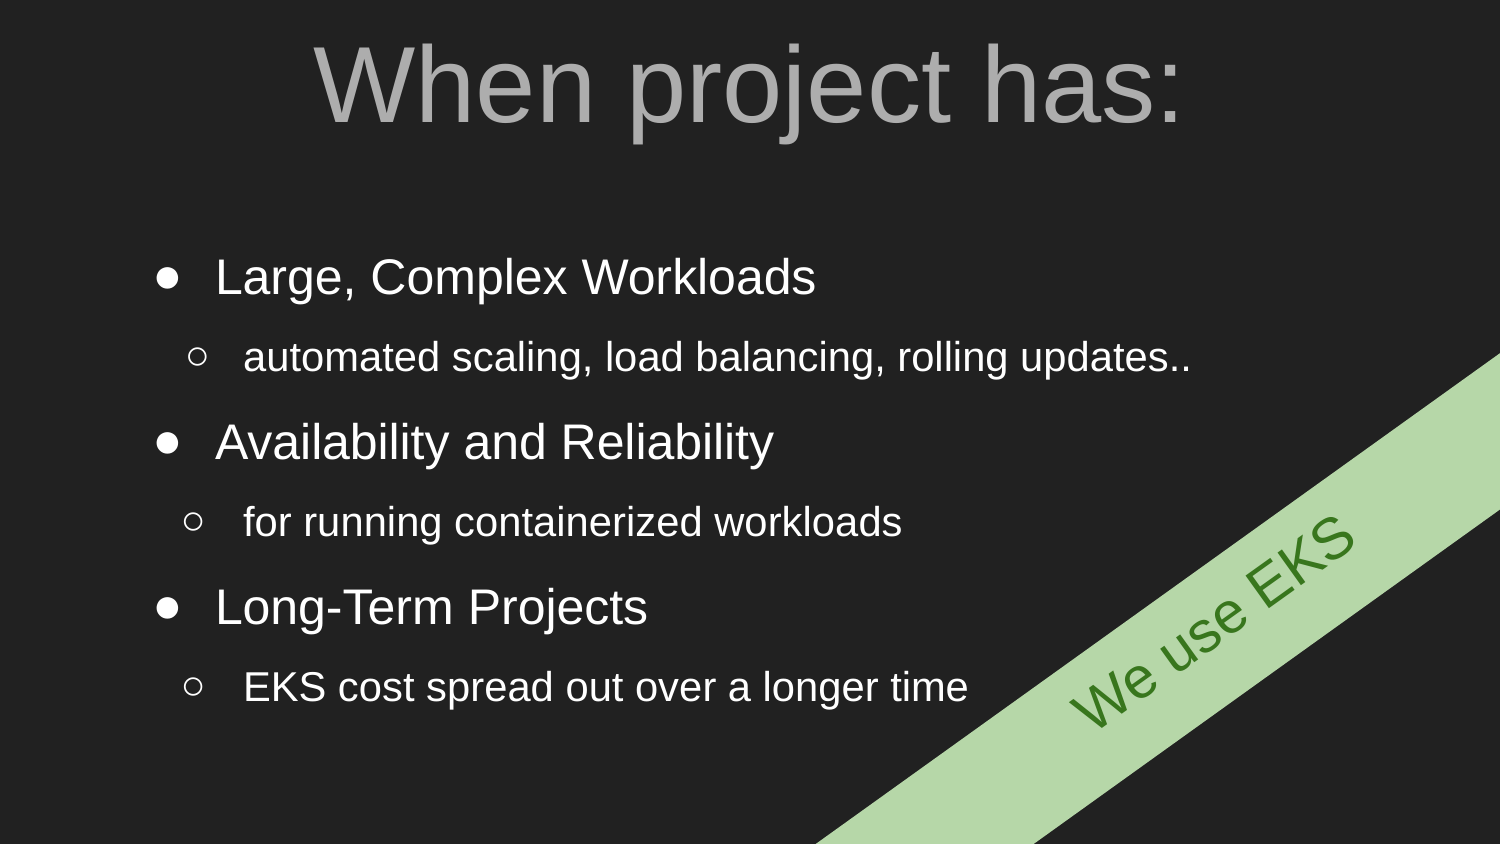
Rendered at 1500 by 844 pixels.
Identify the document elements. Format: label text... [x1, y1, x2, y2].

title When project has: [51, 0, 1449, 159]
subtitle We use EKS [815, 725, 1200, 844]
text_box Large, Complex Workloads automated scaling, load balancing, rolling updates.. Availability and Reliability for running containerized workloads Long-Term Projects EKS cost spread out over a longer time [124, 199, 1500, 725]
